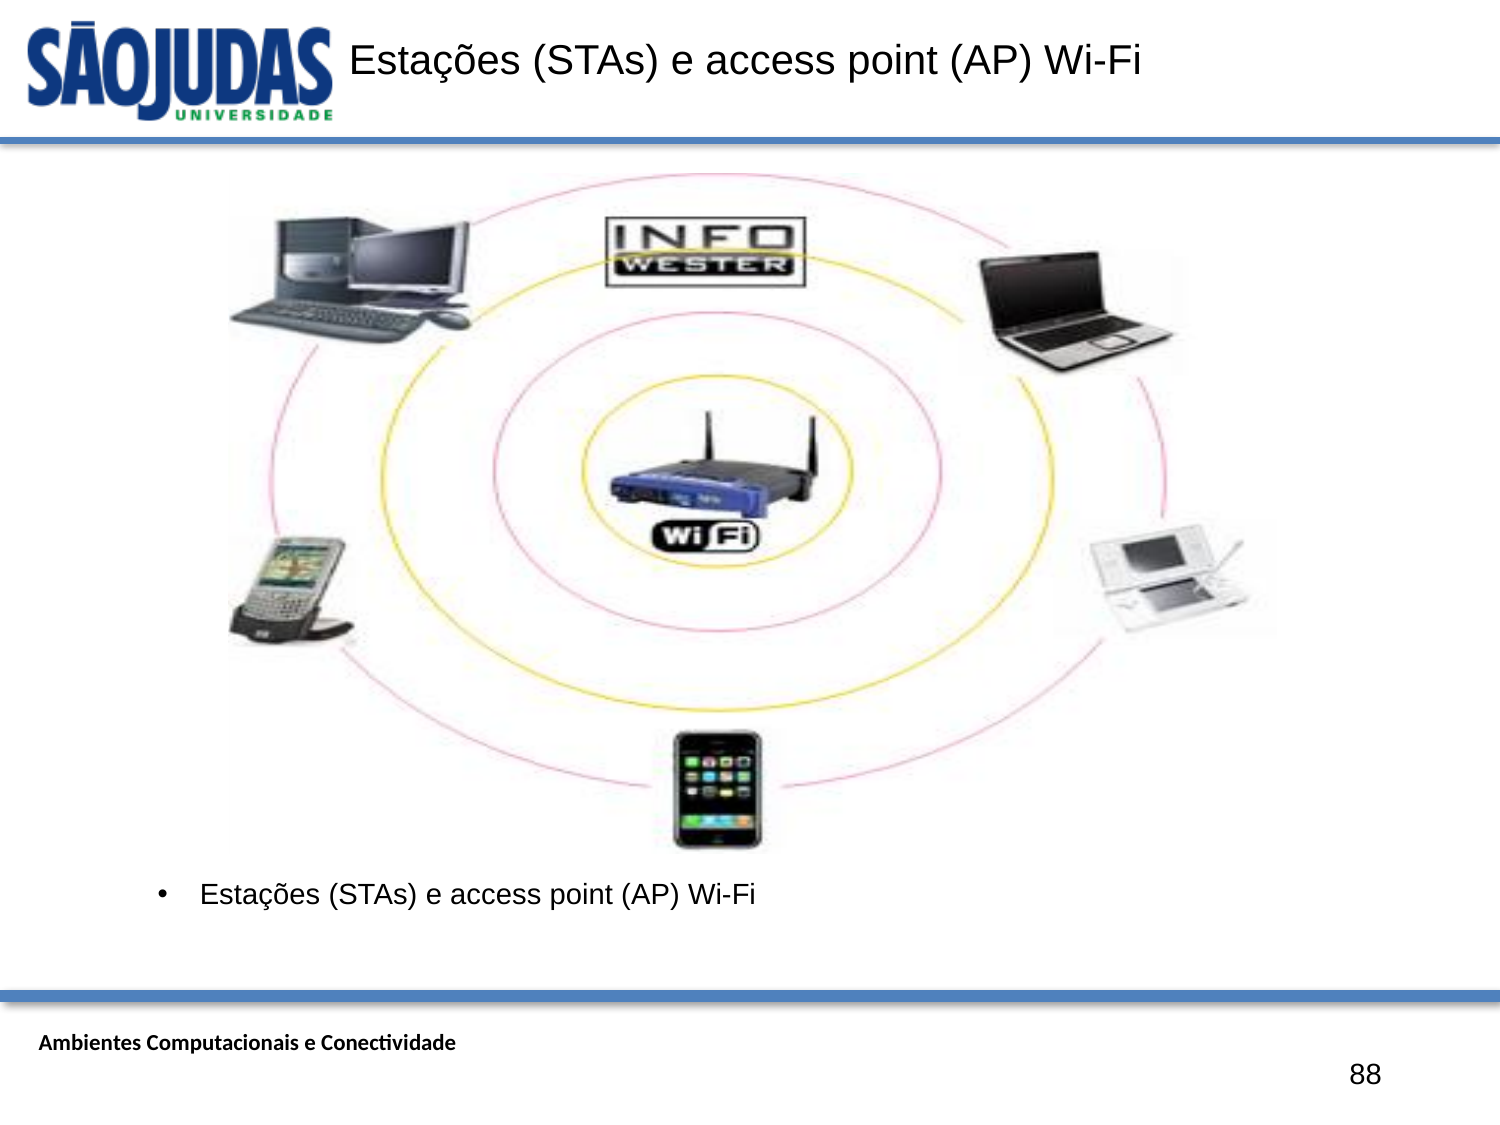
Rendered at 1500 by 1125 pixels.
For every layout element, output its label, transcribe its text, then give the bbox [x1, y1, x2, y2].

slide_number 88 [1059, 1042, 1397, 1103]
list Estações (STAs) e access point (AP) Wi-Fi [128, 871, 1423, 1125]
picture [23, 0, 336, 129]
title Estações (STAs) e access point (AP) Wi-Fi [333, 7, 1357, 150]
picture [228, 172, 1277, 855]
